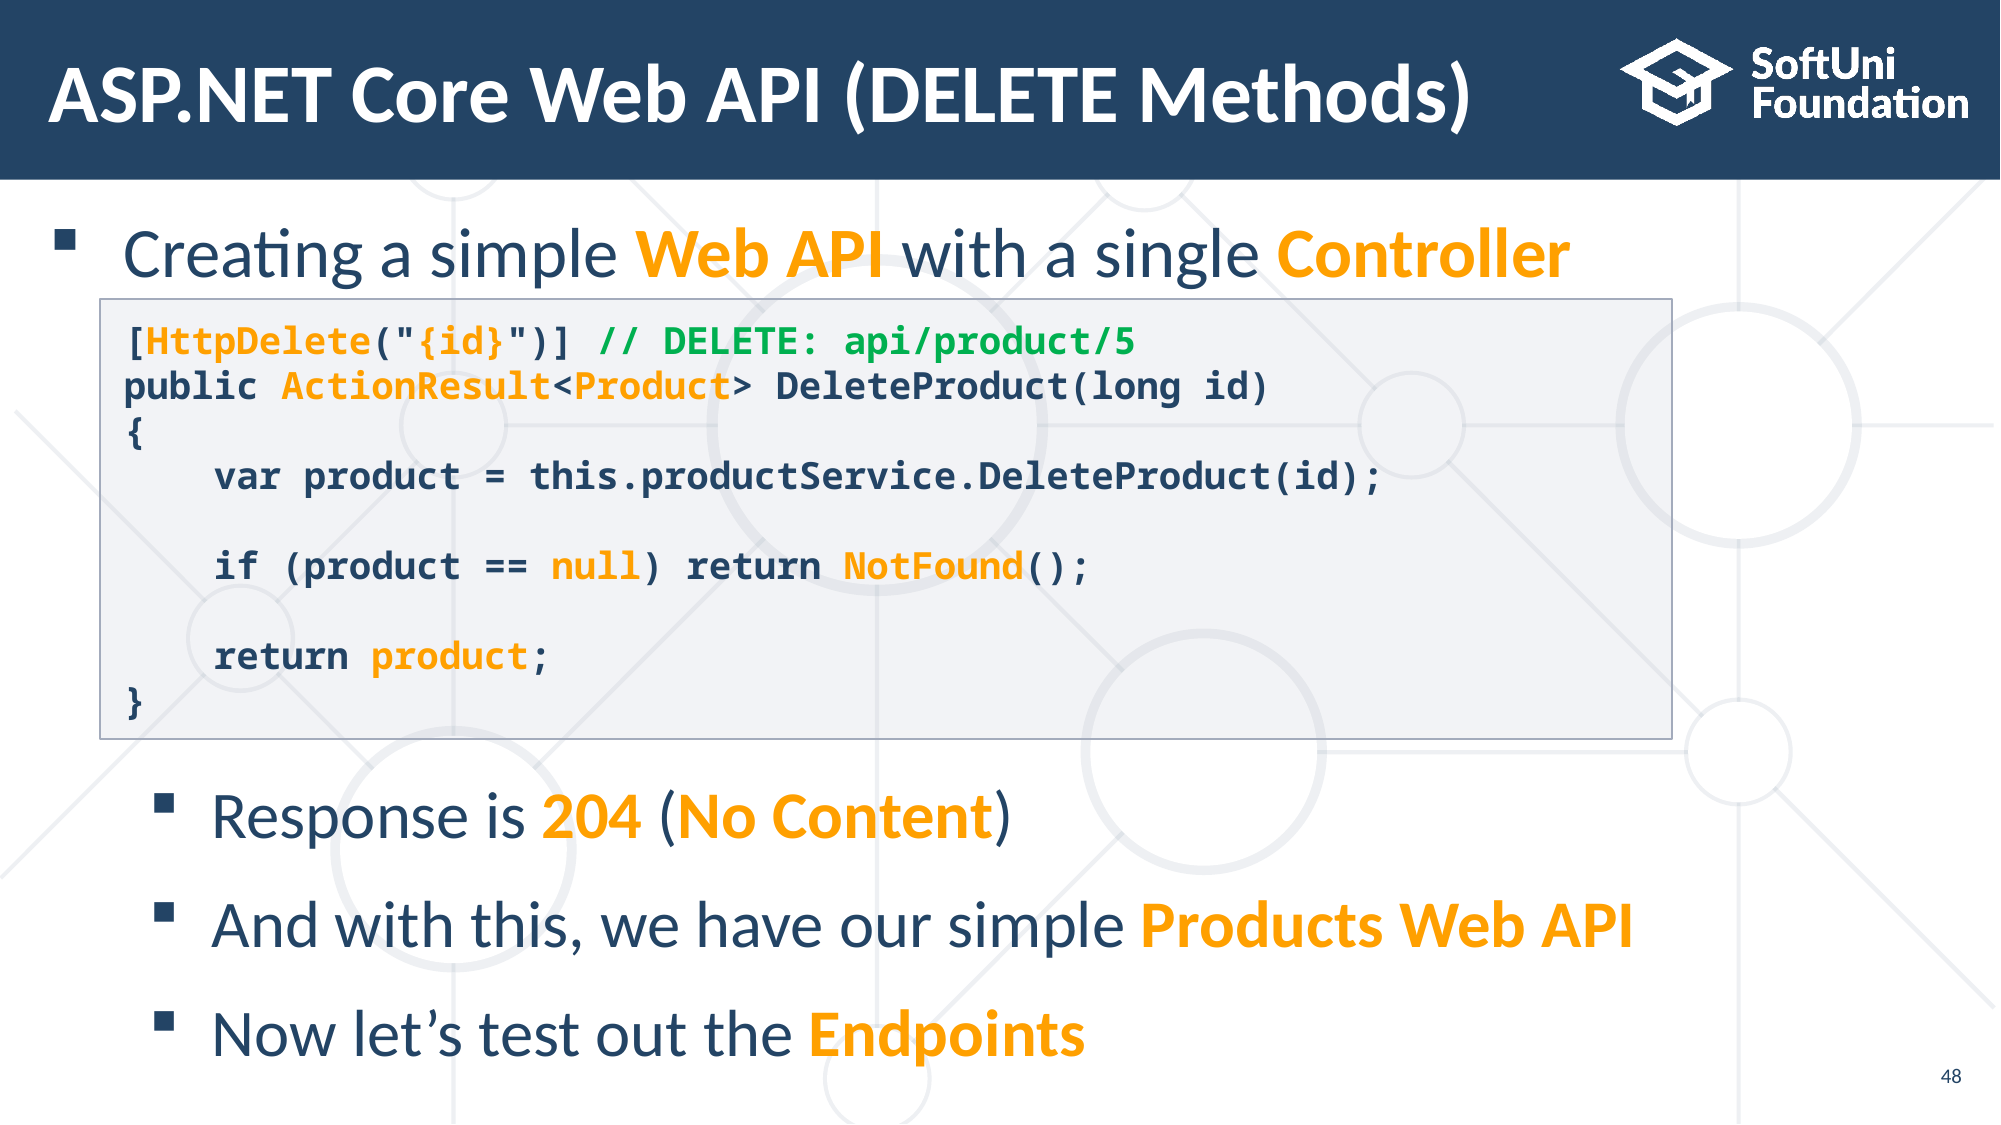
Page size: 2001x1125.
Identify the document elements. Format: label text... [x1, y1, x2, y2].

title ASP.NET Core Web API (DELETE Methods) [31, 16, 1591, 162]
picture [1619, 38, 1968, 126]
text_box [HttpDelete("{id}")] // DELETE: api/product/5 public ActionResult<Product> DeleteProduct(long id) { var product = this.productService.DeleteProduct(id); if (product == null) return NotFound(); return product; } [100, 299, 1672, 740]
list Creating a simple Web API with a single Controller Response is 204 (No Content) And with this, we have our simple Products Web API Now let’s test out the Endpoints [31, 196, 1970, 1125]
slide_number 48 [1897, 1049, 1968, 1101]
